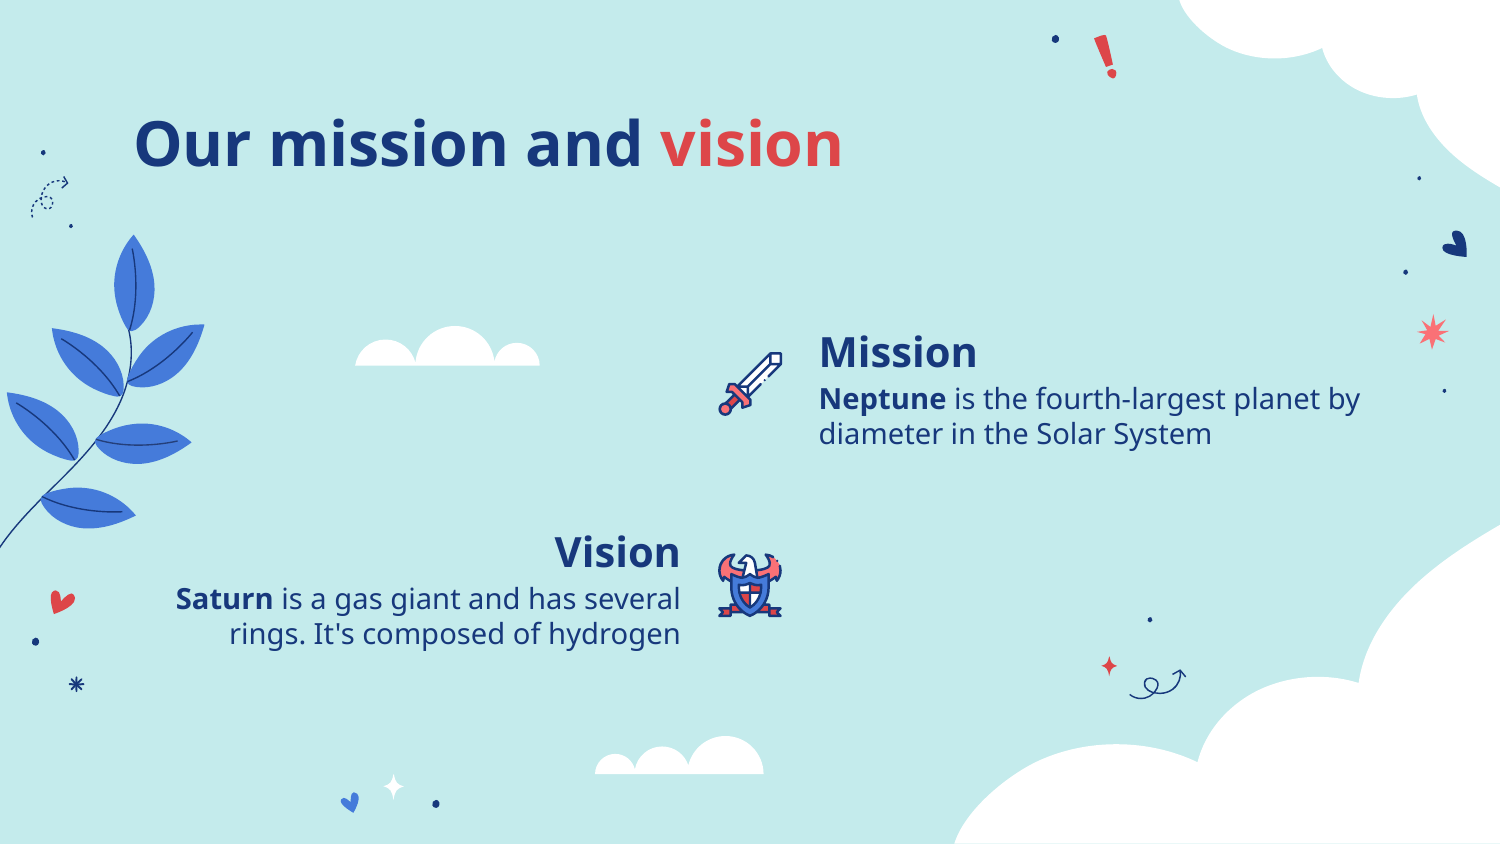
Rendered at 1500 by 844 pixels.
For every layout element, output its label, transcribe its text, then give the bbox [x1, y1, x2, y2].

title Mission [803, 313, 1382, 391]
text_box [717, 553, 783, 618]
subtitle Saturn is a gas giant and has several rings. It's composed of hydrogen [118, 591, 697, 670]
subtitle Neptune is the fourth-largest planet by diameter in the Solar System [803, 391, 1382, 470]
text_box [717, 351, 783, 417]
title Vision [118, 513, 697, 591]
title Our mission and vision [118, 88, 1382, 193]
